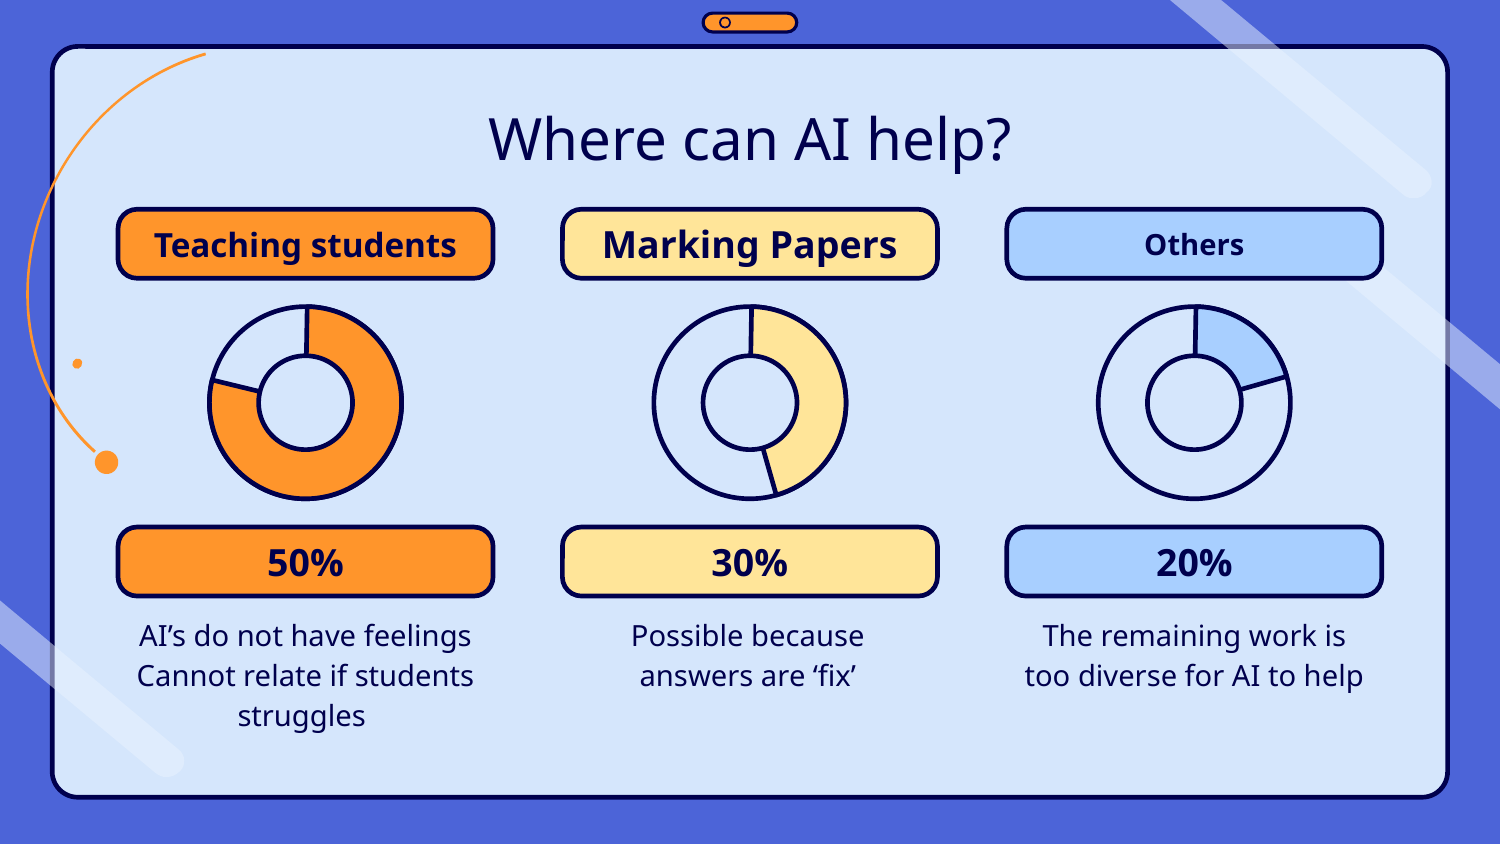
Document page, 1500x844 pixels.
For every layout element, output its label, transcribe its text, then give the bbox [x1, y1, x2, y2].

title Where can AI help? [118, 87, 1382, 181]
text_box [117, 209, 494, 733]
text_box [1006, 209, 1383, 733]
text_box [560, 209, 938, 733]
